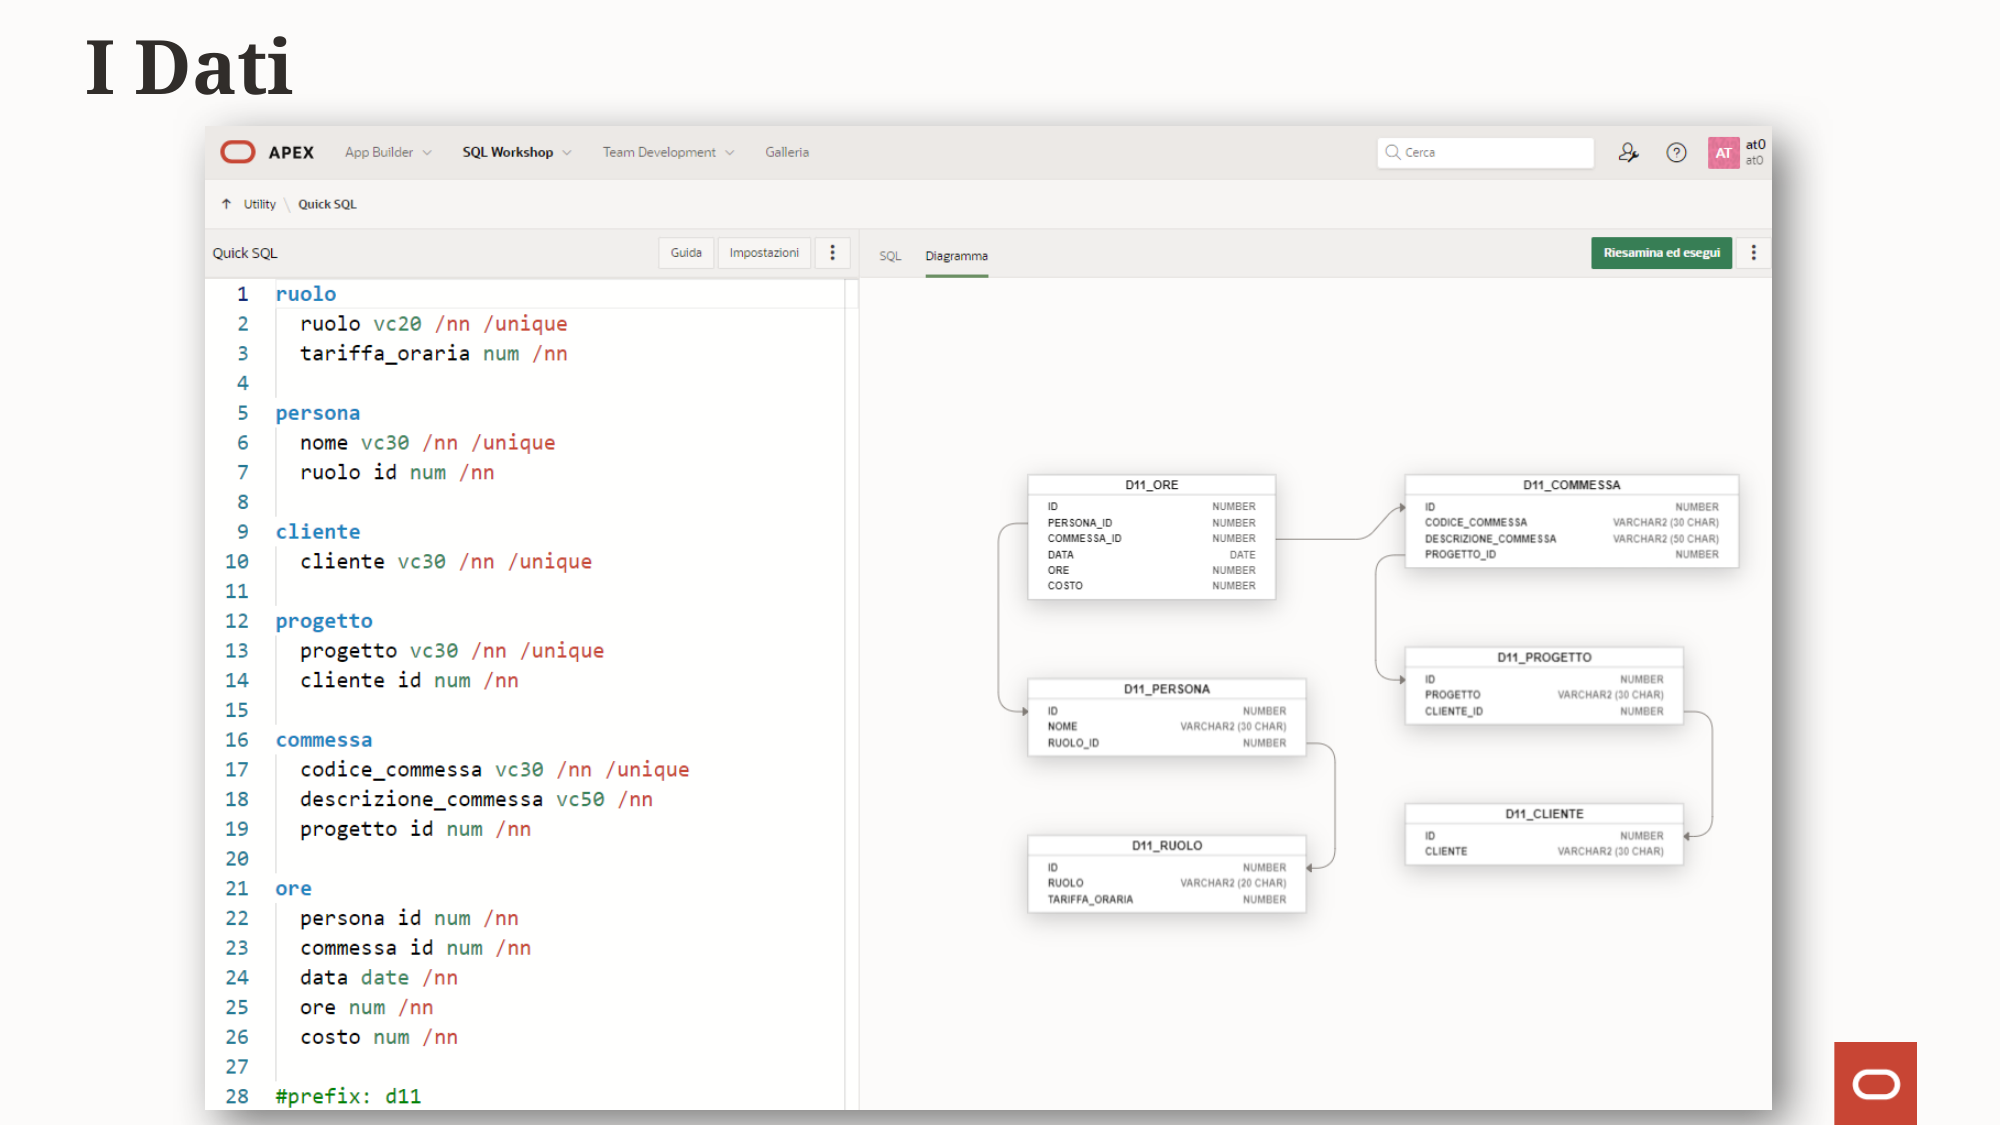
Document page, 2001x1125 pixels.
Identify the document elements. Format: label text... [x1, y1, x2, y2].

picture [205, 126, 1772, 1110]
text_box I Dati [85, 15, 358, 109]
